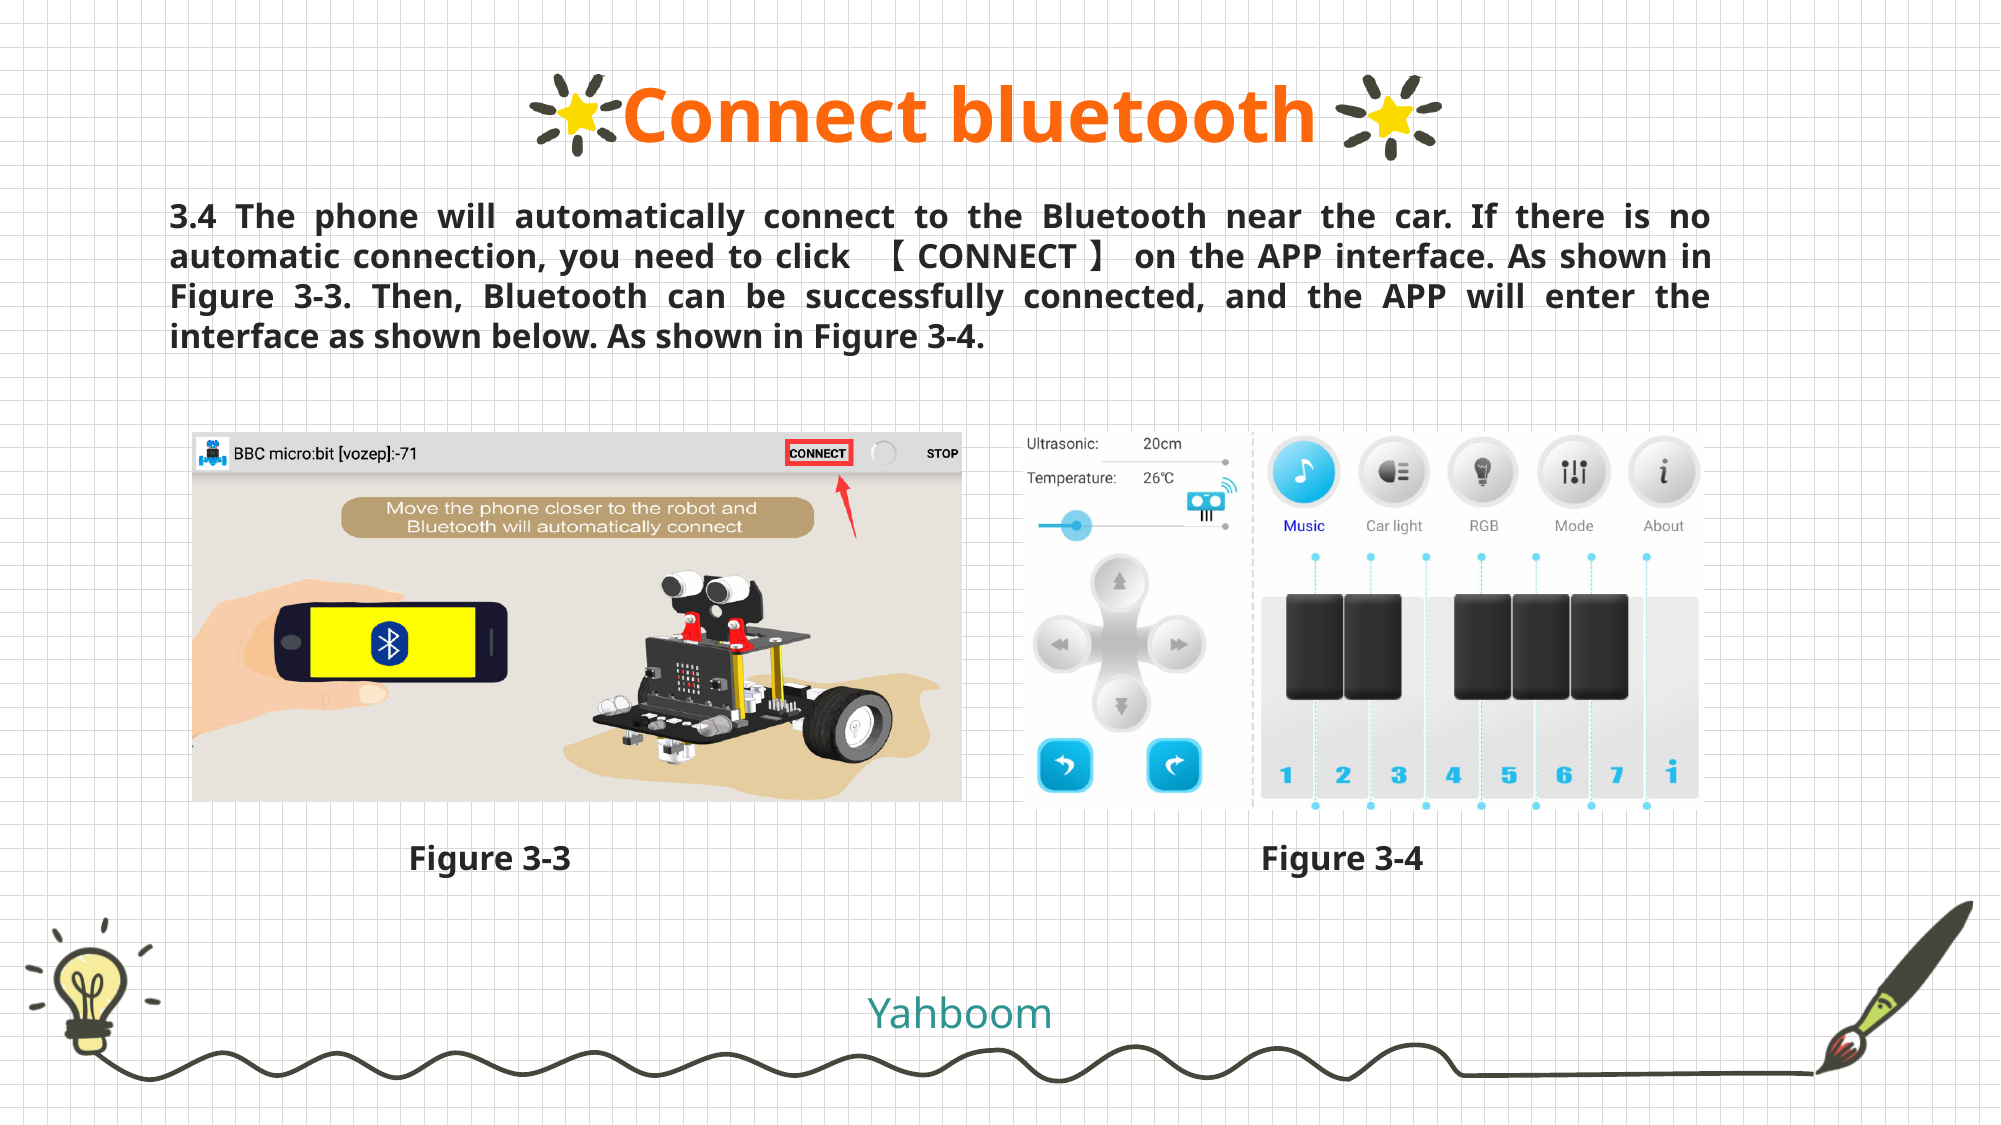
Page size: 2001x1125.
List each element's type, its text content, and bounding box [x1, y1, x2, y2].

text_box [1335, 74, 1442, 161]
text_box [529, 73, 622, 157]
text_box Figure 3-4 [1245, 830, 1463, 885]
picture [1023, 432, 1704, 810]
text_box Connect bluetooth [606, 60, 1335, 165]
text_box Yahboom [852, 979, 1097, 1045]
picture [2, 893, 185, 1073]
text_box 3.4 The phone will automatically connect to the Bluetooth near the car. If there is no automatic connection, you need to click 【CONNECT】on the APP interface. As shown in Figure 3-3. Then, Bluetooth can be successfully connected, and the APP will enter the interface as shown below. As shown in Figure 3-4. [154, 188, 1729, 363]
text_box Figure 3-3 [393, 830, 617, 885]
picture [1816, 894, 1973, 1081]
picture [192, 432, 962, 802]
